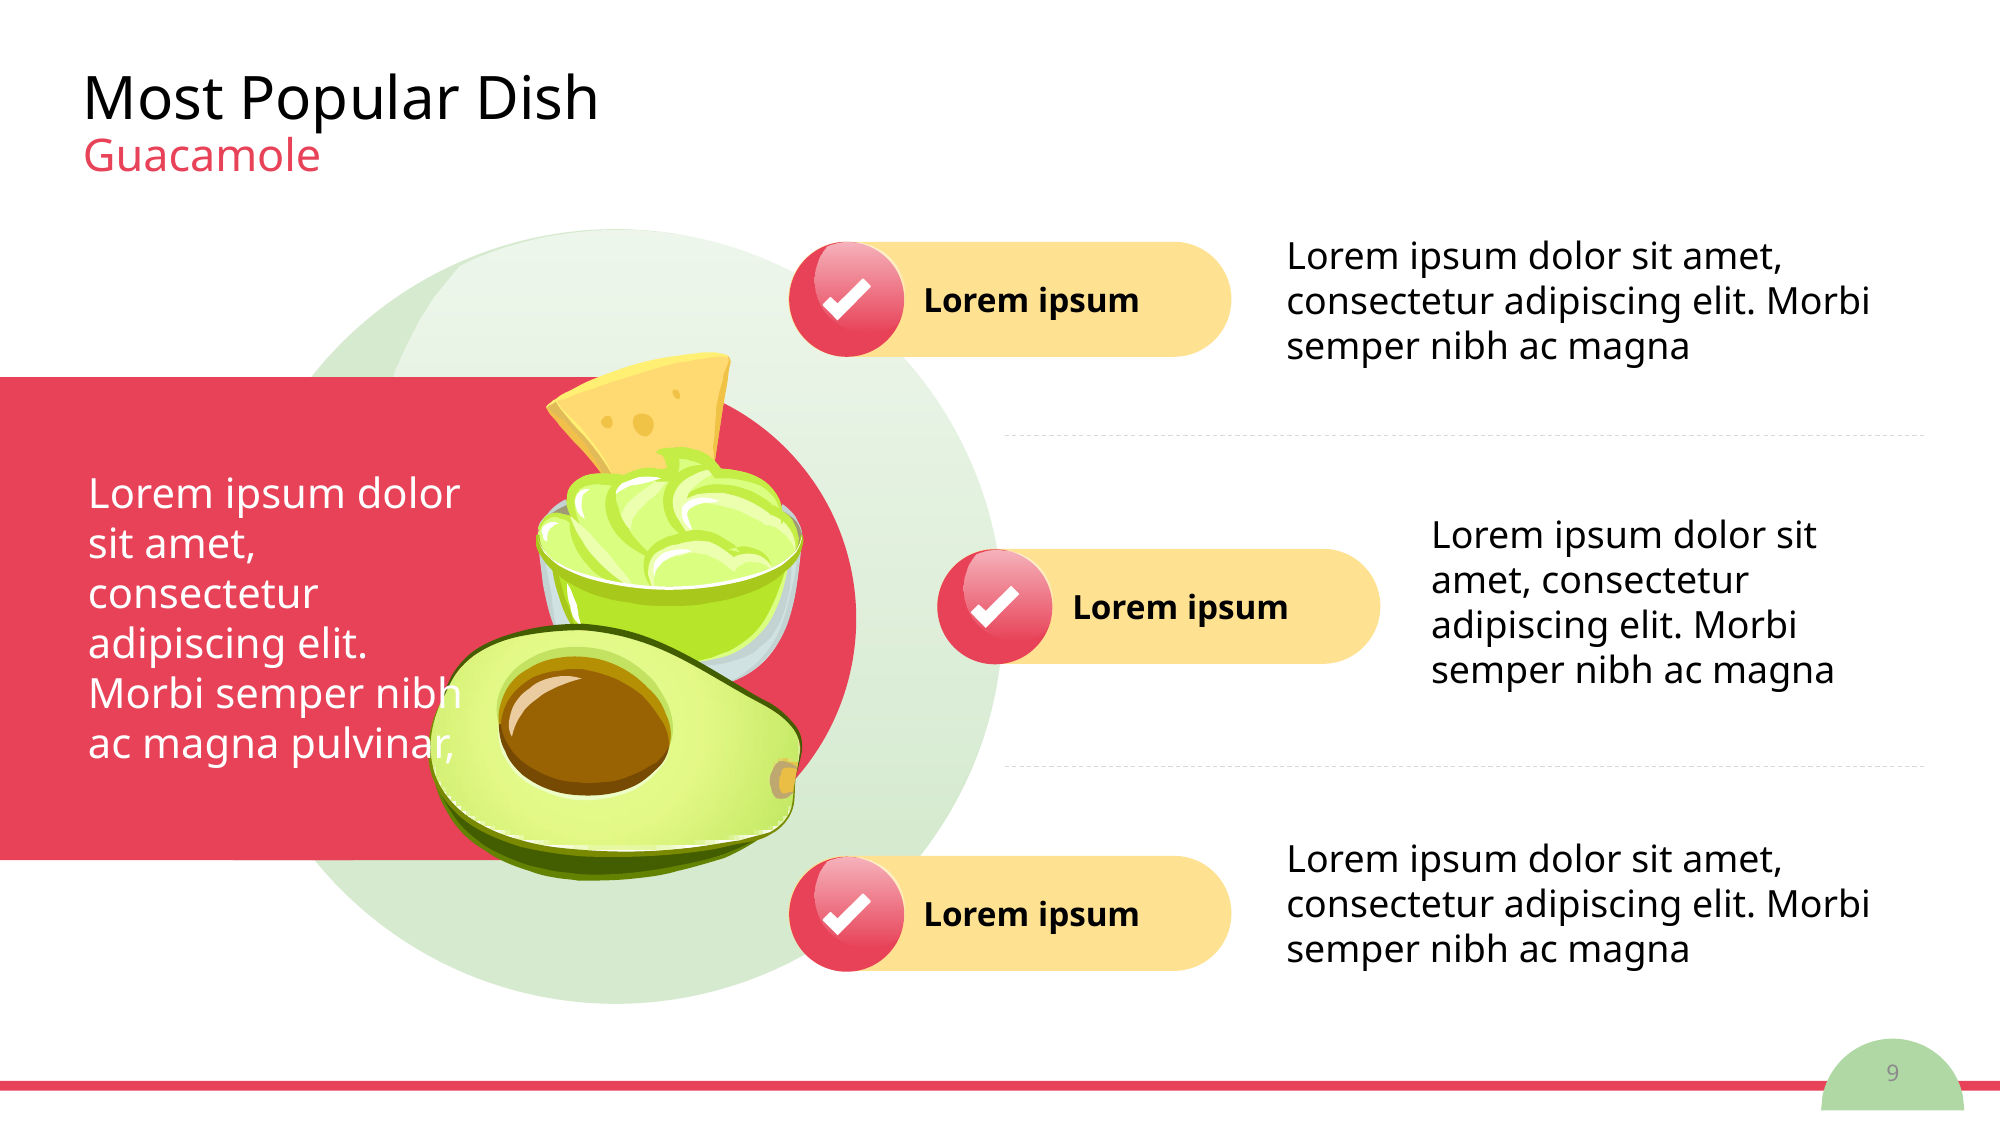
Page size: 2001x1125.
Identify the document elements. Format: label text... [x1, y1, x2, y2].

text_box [789, 856, 905, 972]
text_box Lorem ipsum [1004, 548, 1381, 664]
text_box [789, 241, 905, 357]
slide_number 9 [1821, 1044, 1965, 1105]
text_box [937, 549, 1053, 665]
picture [425, 352, 806, 881]
text_box Lorem ipsum dolor sit amet, consectetur adipiscing elit. Morbi semper nibh ac magna [1430, 510, 1919, 691]
text_box [0, 376, 221, 587]
text_box [0, 376, 228, 861]
text_box Lorem ipsum [1004, 855, 1232, 971]
text_box Lorem ipsum dolor sit amet, consectetur adipiscing elit. Morbi semper nibh ac magna [1286, 231, 1919, 367]
text_box Lorem ipsum [1004, 241, 1232, 357]
text_box Lorem ipsum dolor sit amet, consectetur adipiscing elit. Morbi semper nibh ac magna pulvinar, [87, 502, 228, 731]
text_box [0, 650, 217, 861]
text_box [228, 229, 1004, 1004]
title Most Popular Dish Guacamole [67, 59, 1932, 189]
text_box Lorem ipsum dolor sit amet, consectetur adipiscing elit. Morbi semper nibh ac magna [1286, 834, 1919, 970]
